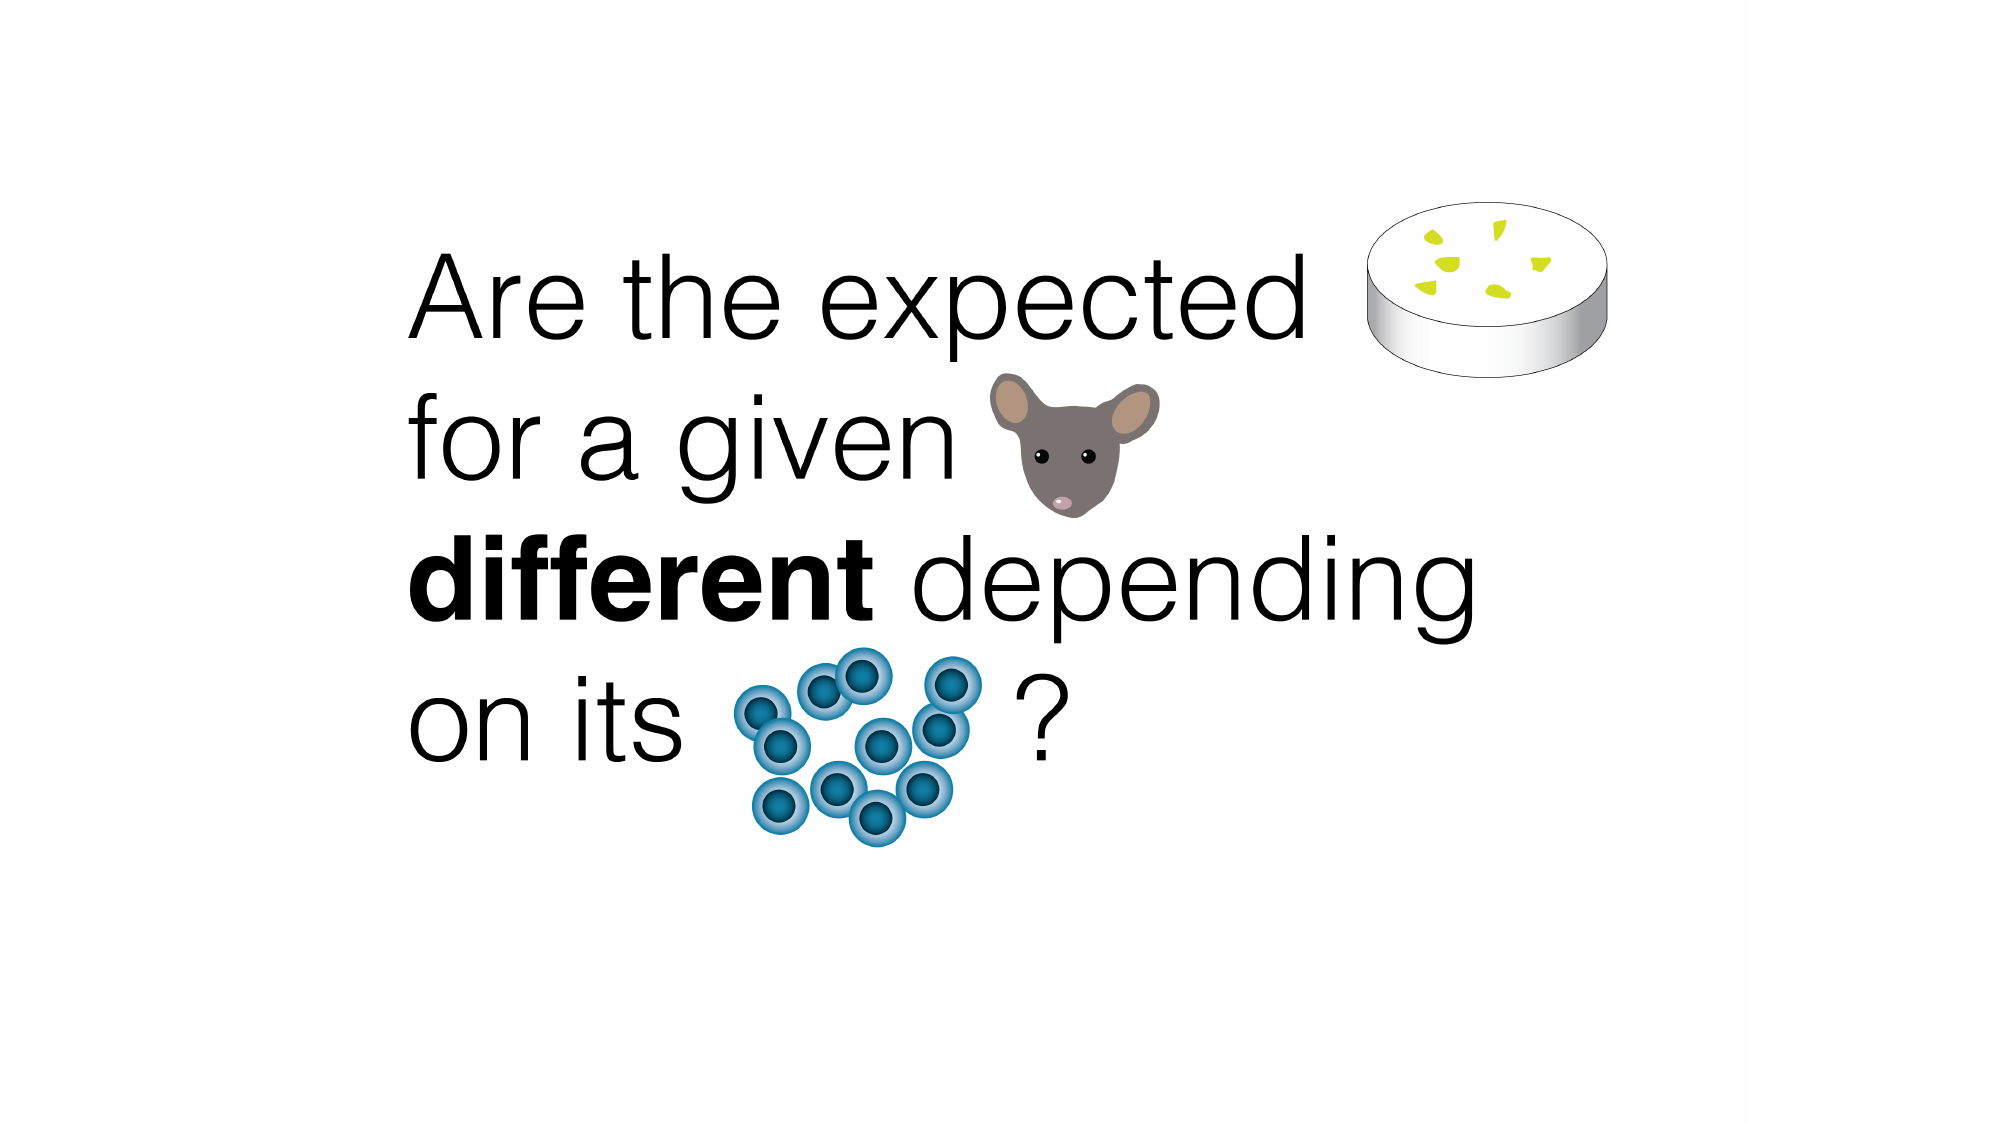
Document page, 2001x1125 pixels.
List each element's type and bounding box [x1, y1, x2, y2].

picture [249, 0, 1750, 1125]
